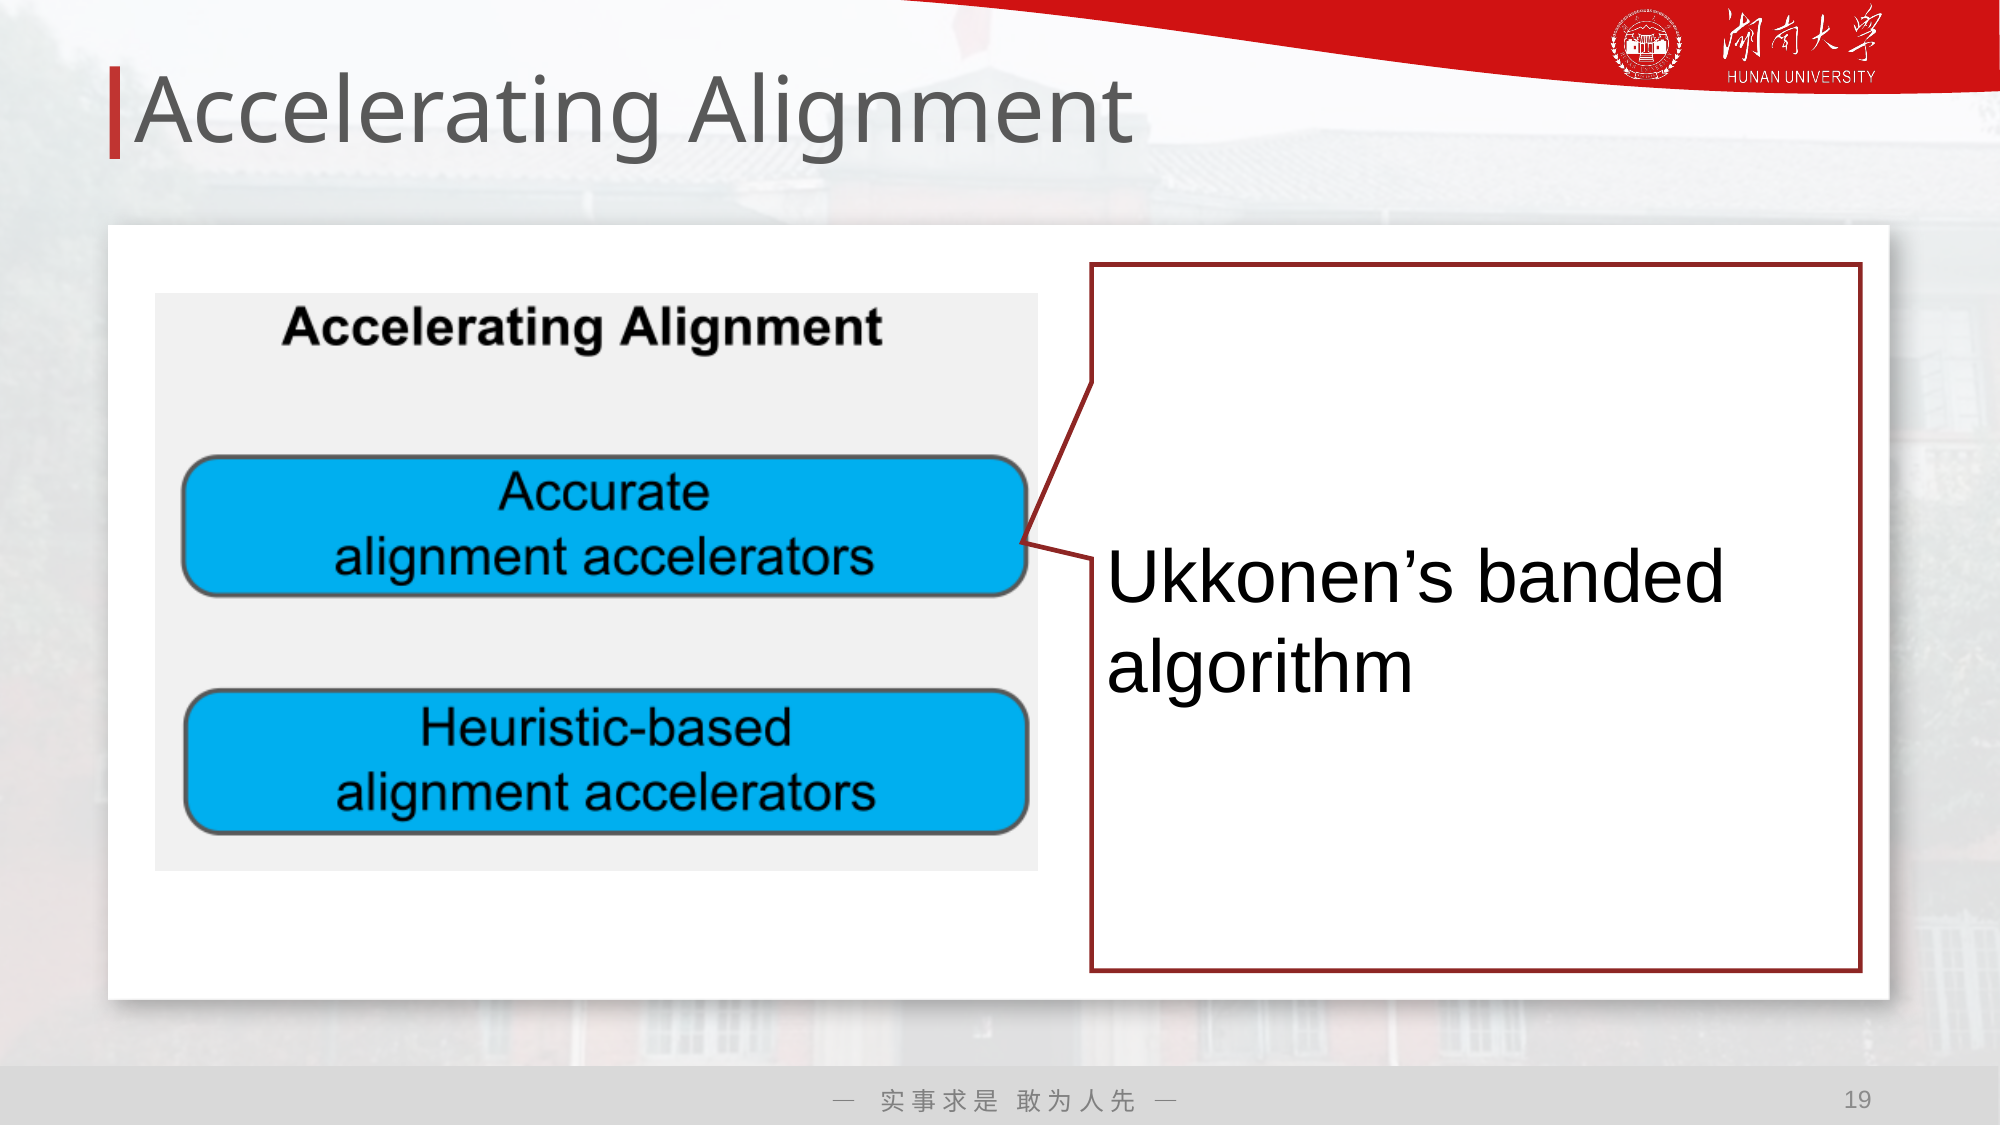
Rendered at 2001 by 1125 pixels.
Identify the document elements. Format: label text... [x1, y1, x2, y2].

picture [1610, 3, 1882, 83]
picture [108, 225, 1890, 1000]
title Accelerating Alignment [119, 4, 1845, 222]
text_box Ukkonen’s banded algorithm [1038, 263, 1862, 972]
